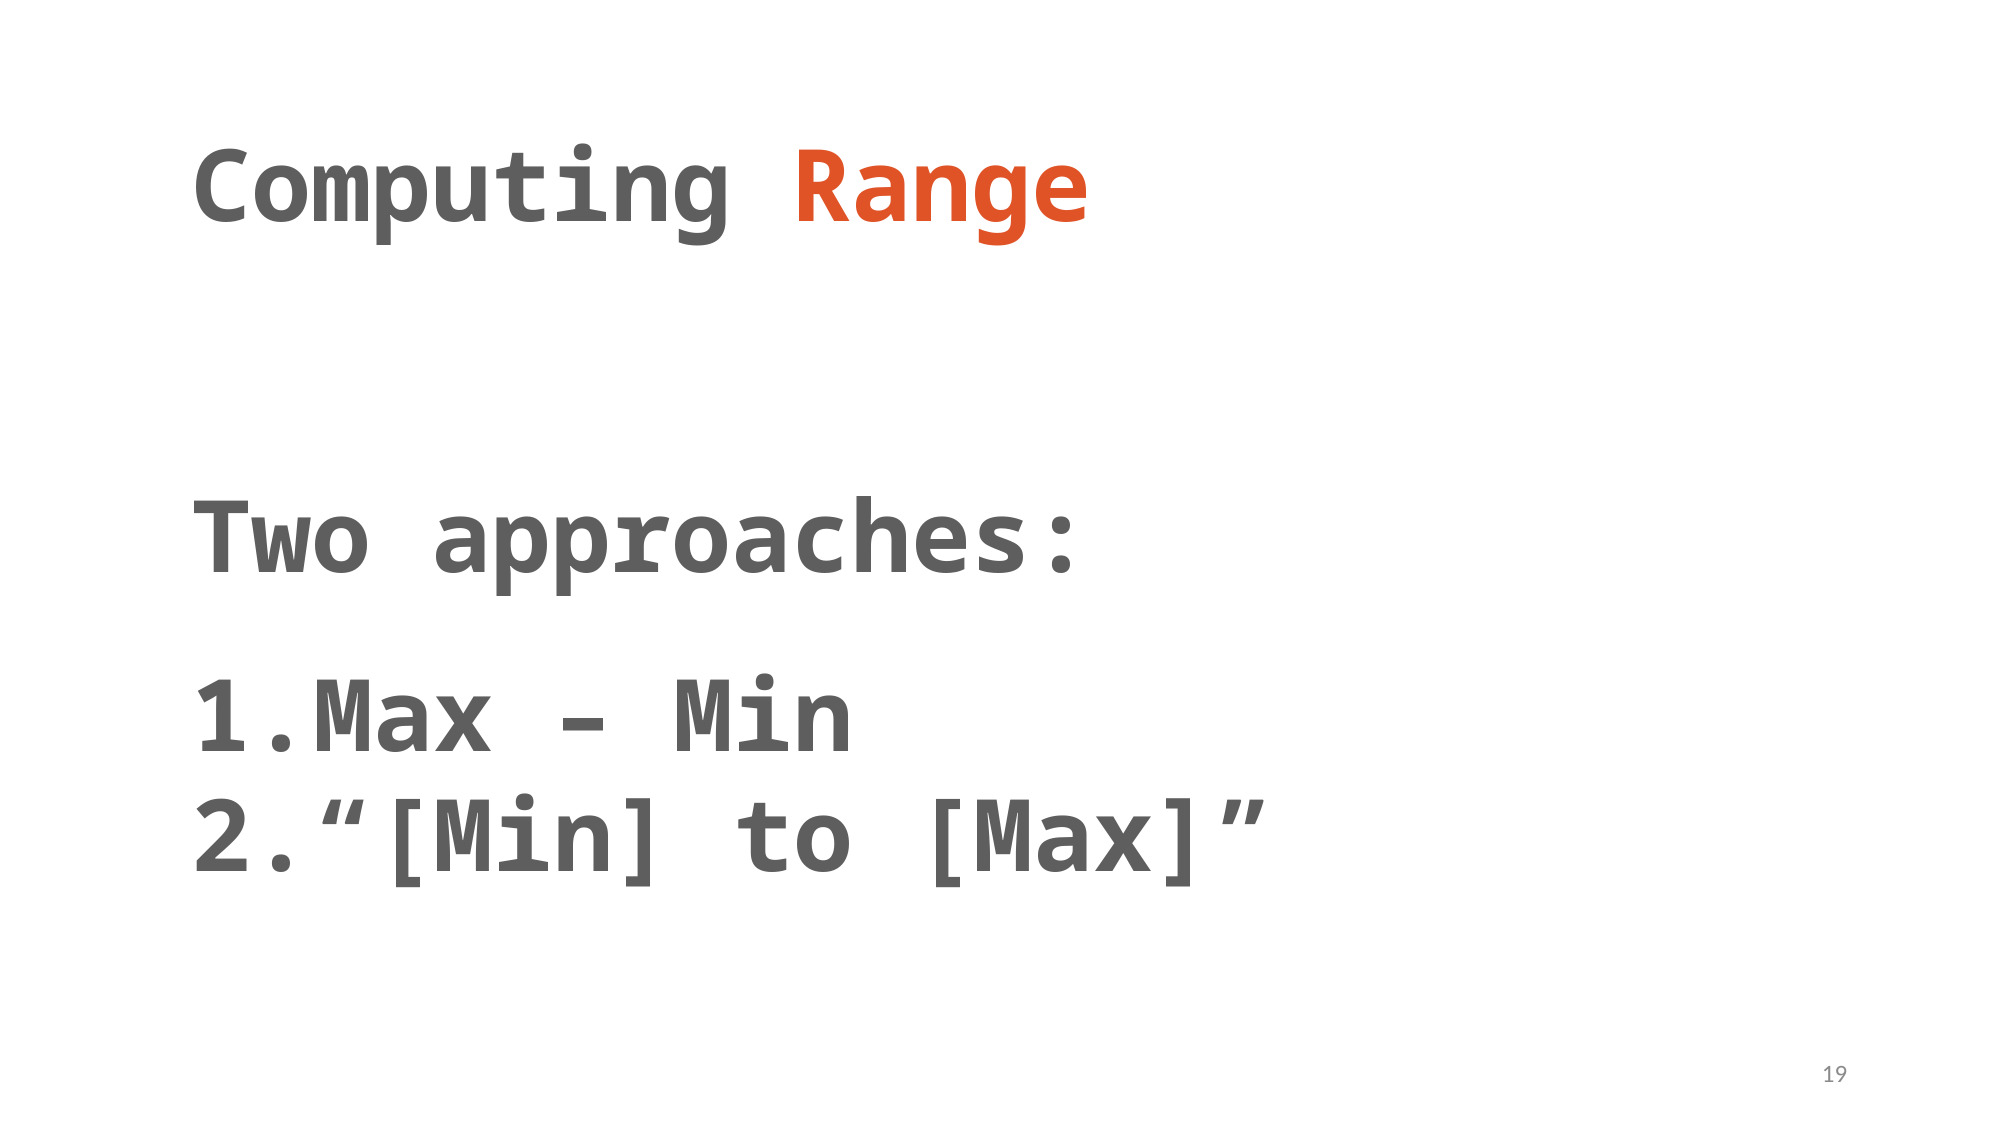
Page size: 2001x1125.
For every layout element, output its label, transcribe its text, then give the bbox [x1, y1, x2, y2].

slide_number 19 [1412, 1042, 1863, 1103]
text_box Computing Range [176, 113, 1863, 249]
text_box Two approaches: Max – Min “[Min] to [Max]” [176, 464, 1863, 900]
